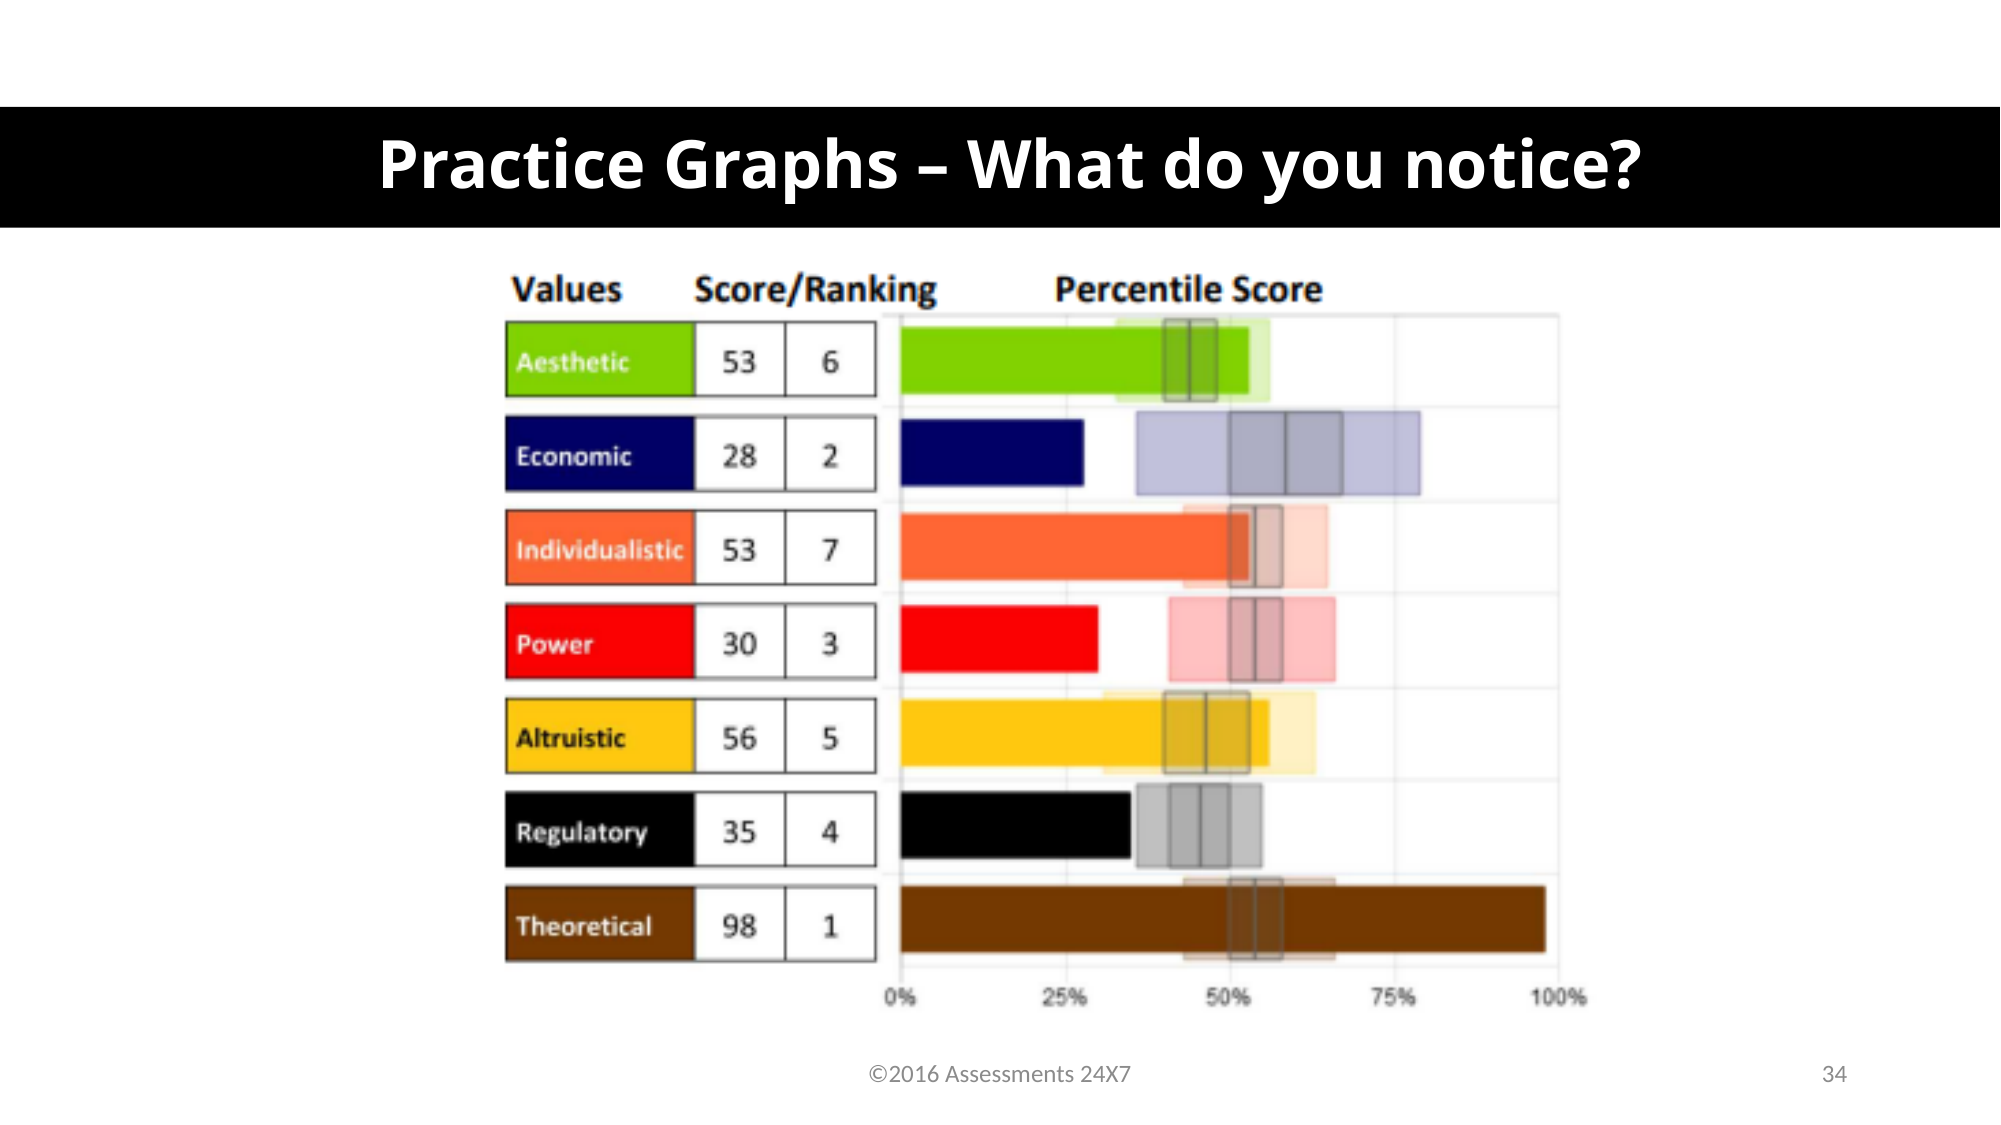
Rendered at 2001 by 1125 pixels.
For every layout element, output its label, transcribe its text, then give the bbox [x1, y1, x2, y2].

picture [476, 245, 1621, 1043]
title Practice Graphs – What do you notice? [91, 105, 1931, 228]
footer ©2016 Assessments 24X7 [662, 1043, 1338, 1103]
slide_number 34 [1412, 1042, 1863, 1103]
text_box [0, 106, 2000, 229]
